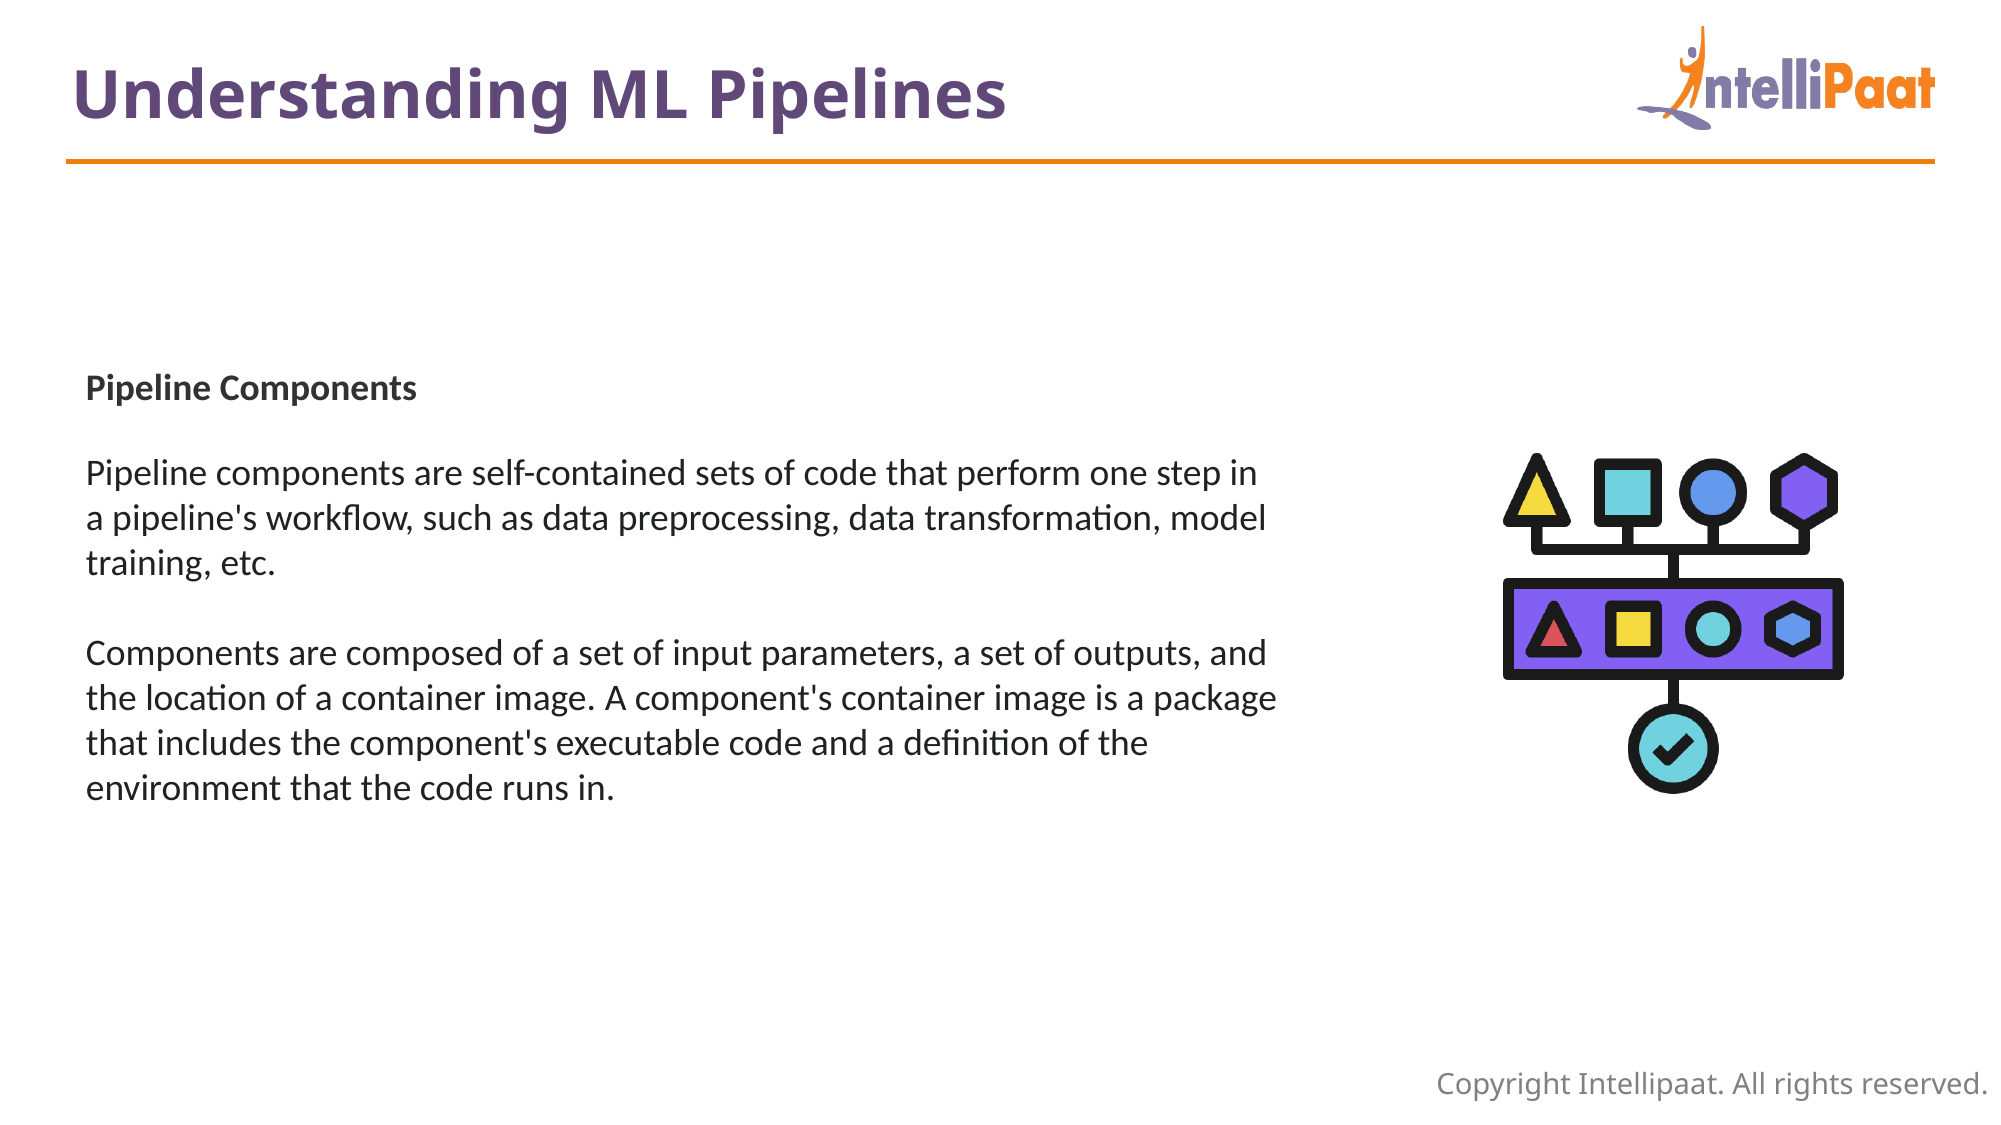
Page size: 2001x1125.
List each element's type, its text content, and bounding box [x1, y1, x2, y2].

picture [1637, 26, 1935, 130]
picture [1491, 441, 1855, 805]
text_box Pipeline components are self-contained sets of code that perform one step in a pipeline's workflow, such as data preprocessing, data transformation, model training, etc. Components are composed of a set of input parameters, a set of outputs, and the location of a container image. A component's container image is a package that includes the component's executable code and a definition of the environment that the code runs in. [71, 441, 1299, 816]
text_box Pipeline Components [71, 355, 445, 416]
text_box Understanding ML Pipelines [71, 33, 1492, 160]
